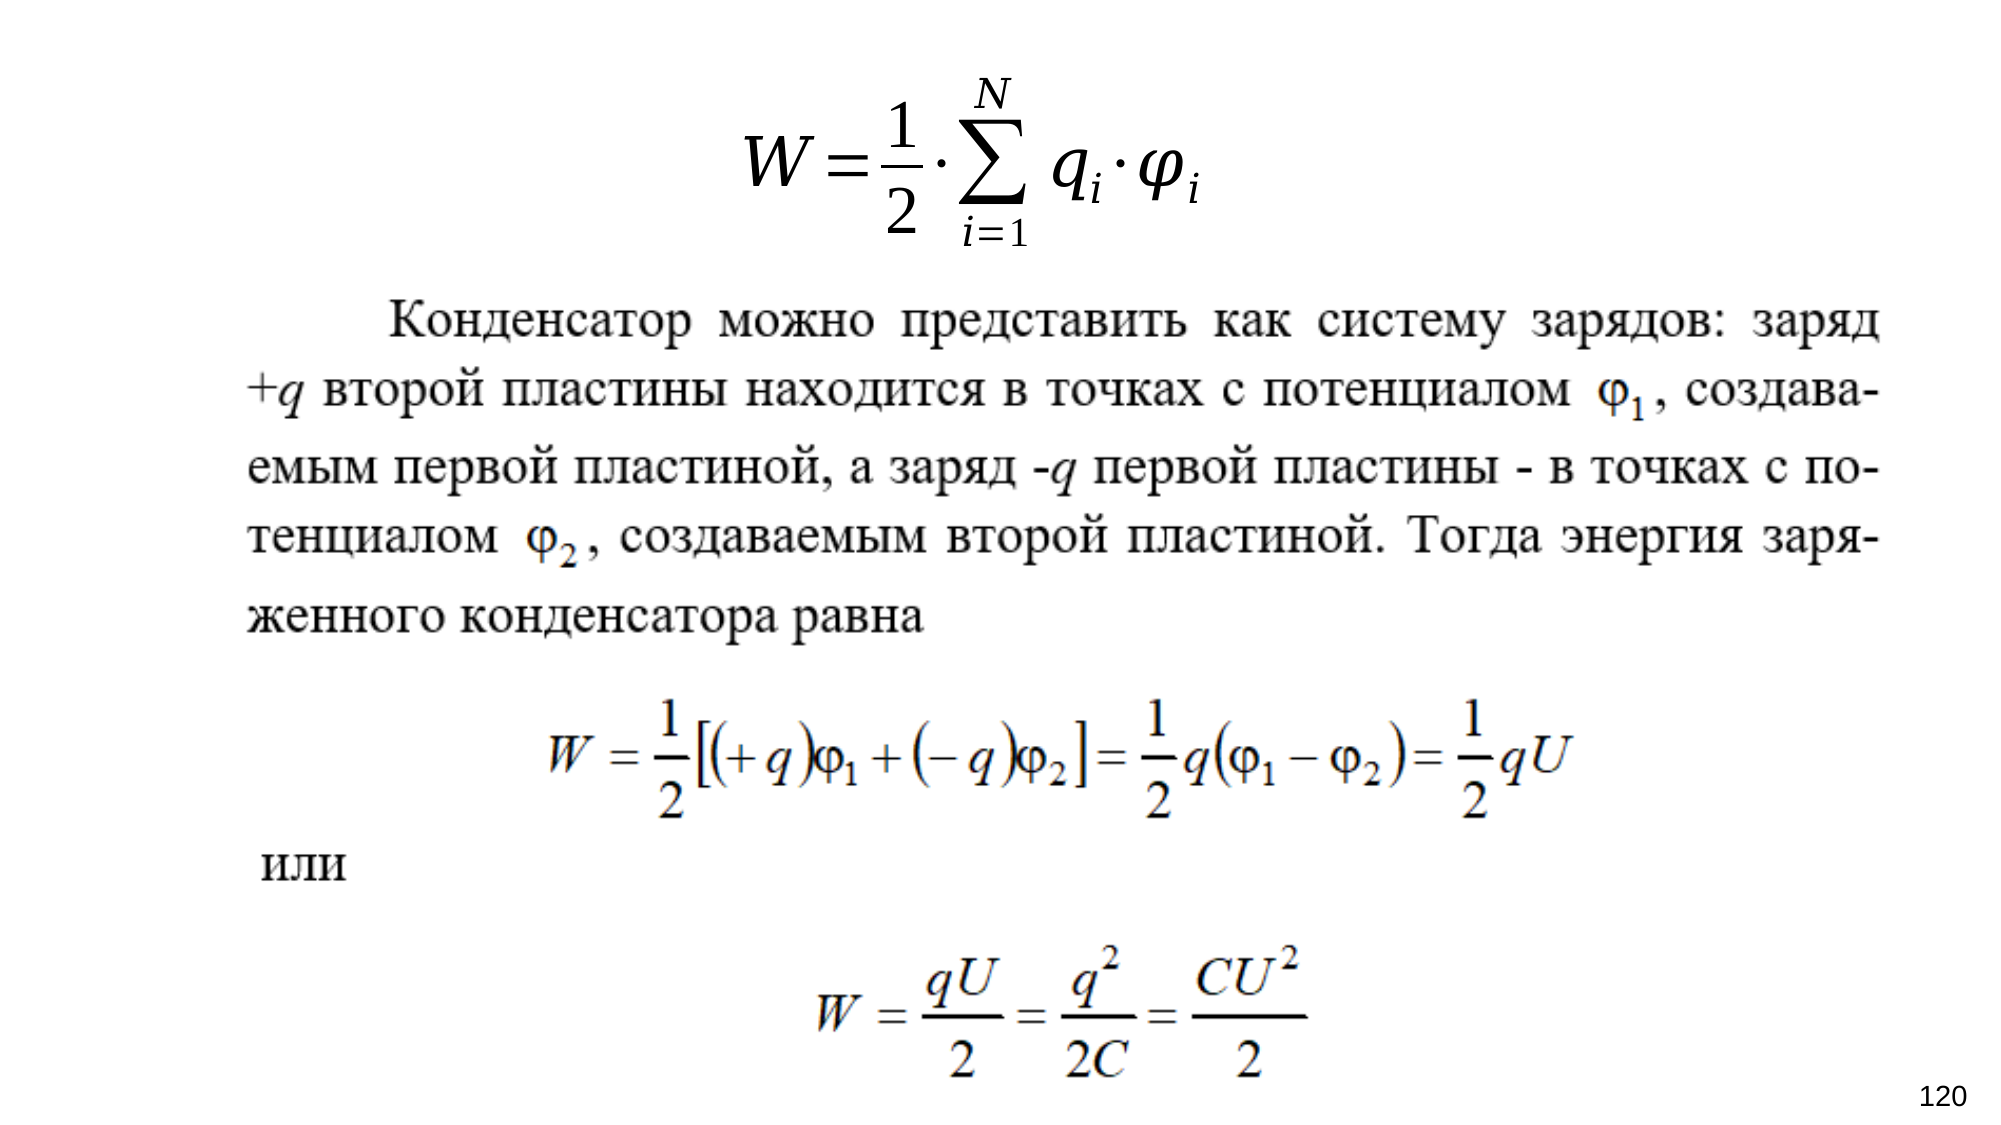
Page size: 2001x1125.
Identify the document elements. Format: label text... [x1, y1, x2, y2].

text_box 120 [1903, 1070, 1983, 1125]
picture [237, 283, 1897, 1125]
